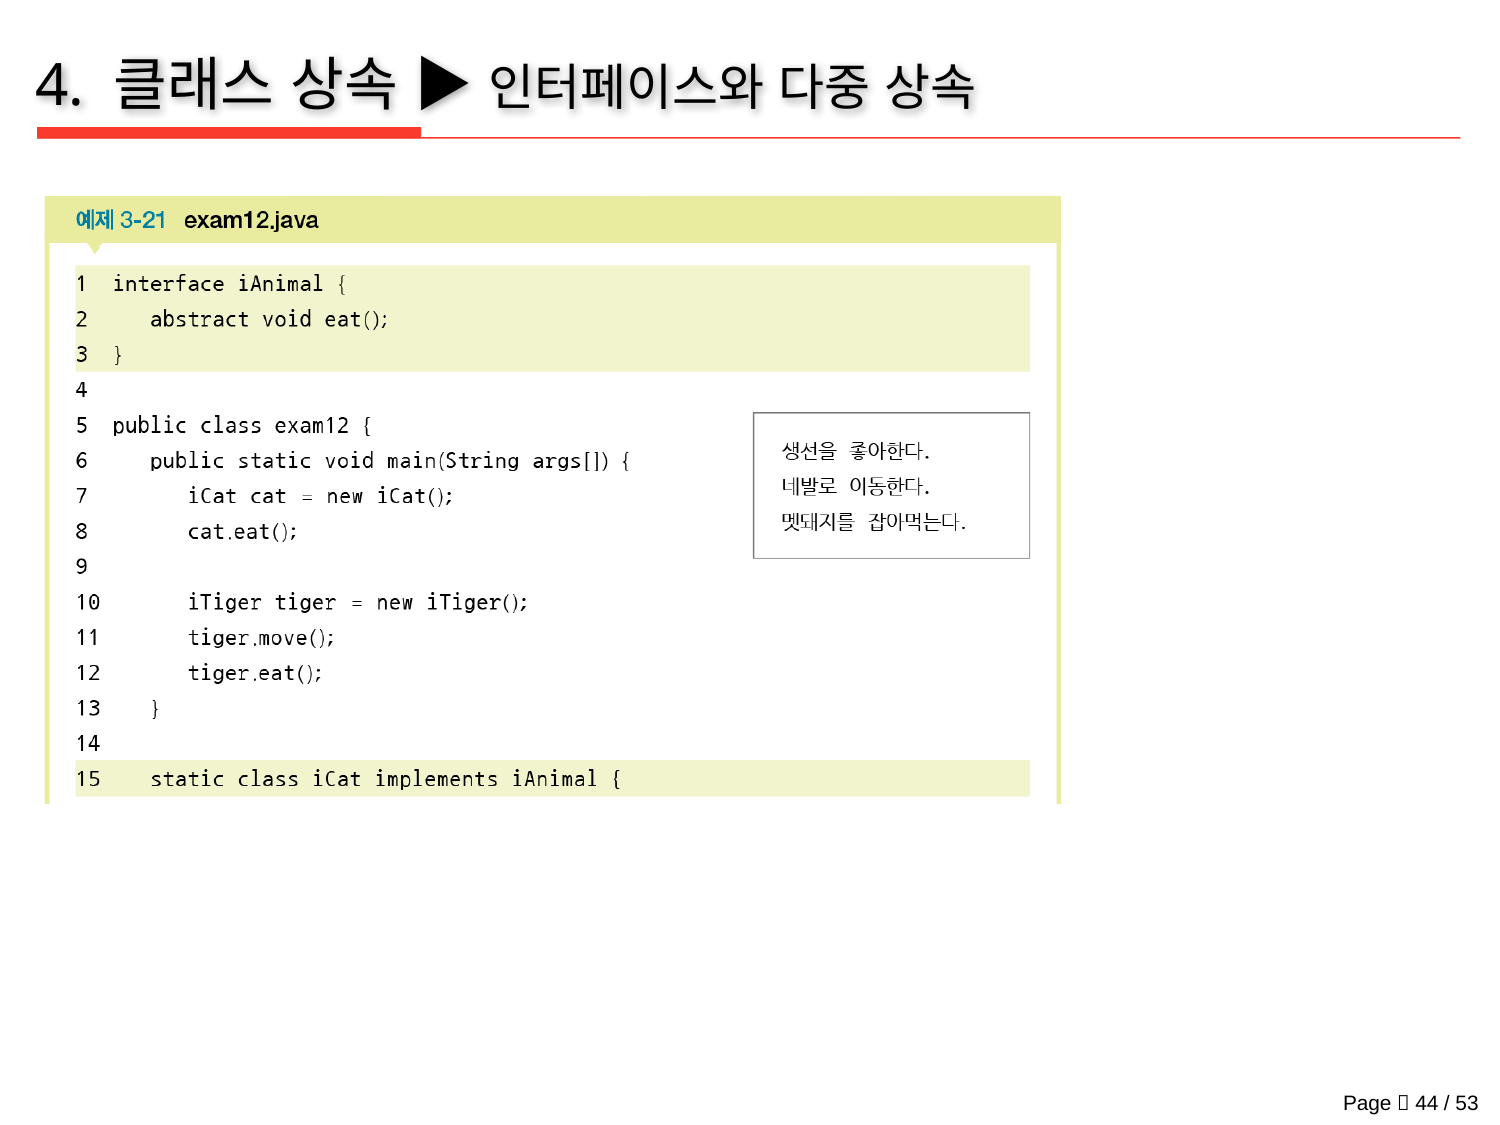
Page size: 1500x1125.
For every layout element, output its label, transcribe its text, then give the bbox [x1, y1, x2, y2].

title 4. 클래스 상속 ▶ 인터페이스와 다중 상속 [35, 47, 1491, 142]
picture [36, 188, 1067, 804]
